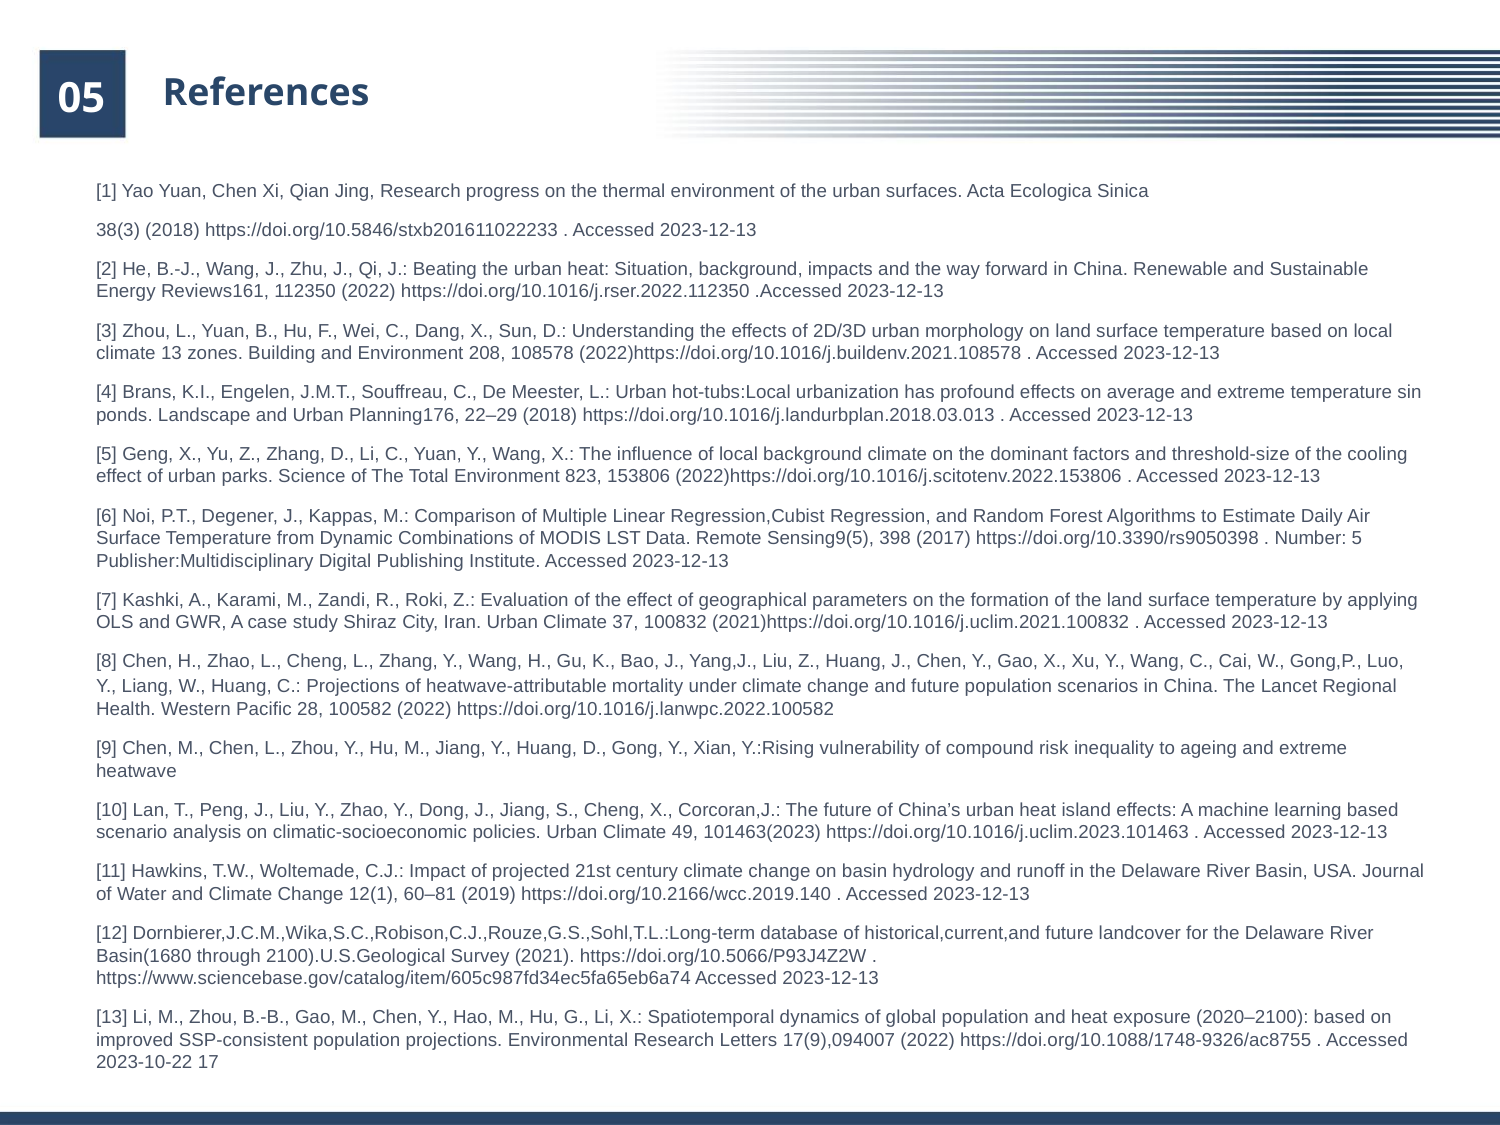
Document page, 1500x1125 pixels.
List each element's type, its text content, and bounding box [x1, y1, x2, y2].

text_box [1] Yao Yuan, Chen Xi, Qian Jing, Research progress on the thermal environment of the urban surfaces. Acta Ecologica Sinica 38(3) (2018) https://doi.org/10.5846/stxb201611022233 . Accessed 2023-12-13 [2] He, B.-J., Wang, J., Zhu, J., Qi, J.: Beating the urban heat: Situation, background, impacts and the way forward in China. Renewable and Sustainable Energy Reviews161, 112350 (2022) https://doi.org/10.1016/j.rser.2022.112350 .Accessed 2023-12-13 [3] Zhou, L., Yuan, B., Hu, F., Wei, C., Dang, X., Sun, D.: Understanding the effects of 2D/3D urban morphology on land surface temperature based on local climate 13 zones. Building and Environment 208, 108578 (2022)https://doi.org/10.1016/j.buildenv.2021.108578 . Accessed 2023-12-13 [4] Brans, K.I., Engelen, J.M.T., Souffreau, C., De Meester, L.: Urban hot-tubs:Local urbanization has profound effects on average and extreme temperature sin ponds. Landscape and Urban Planning176, 22–29 (2018) https://doi.org/10.1016/j.landurbplan.2018.03.013 . Accessed 2023-12-13 [5] Geng, X., Yu, Z., Zhang, D., Li, C., Yuan, Y., Wang, X.: The influence of local background climate on the dominant factors and threshold-size of the cooling effect of urban parks. Science of The Total Environment 823, 153806 (2022)https://doi.org/10.1016/j.scitotenv.2022.153806 . Accessed 2023-12-13 [6] Noi, P.T., Degener, J., Kappas, M.: Comparison of Multiple Linear Regression,Cubist Regression, and Random Forest Algorithms to Estimate Daily Air Surface Temperature from Dynamic Combinations of MODIS LST Data. Remote Sensing9(5), 398 (2017) https://doi.org/10.3390/rs9050398 . Number: 5 Publisher:Multidisciplinary Digital Publishing Institute. Accessed 2023-12-13 [7] Kashki, A., Karami, M., Zandi, R., Roki, Z.: Evaluation of the effect of geographical parameters on the formation of the land surface temperature by applying OLS and GWR, A case study Shiraz City, Iran. Urban Climate 37, 100832 (2021)https://doi.org/10.1016/j.uclim.2021.100832 . Accessed 2023-12-13 [8] Chen, H., Zhao, L., Cheng, L., Zhang, Y., Wang, H., Gu, K., Bao, J., Yang,J., Liu, Z., Huang, J., Chen, Y., Gao, X., Xu, Y., Wang, C., Cai, W., Gong,P., Luo, Y., Liang, W., Huang, C.: Projections of heatwave-attributable mortality under climate change and future population scenarios in China. The Lancet Regional Health. Western Pacific 28, 100582 (2022) https://doi.org/10.1016/j.lanwpc.2022.100582 [9] Chen, M., Chen, L., Zhou, Y., Hu, M., Jiang, Y., Huang, D., Gong, Y., Xian, Y.:Rising vulnerability of compound risk inequality to ageing and extreme heatwave [10] Lan, T., Peng, J., Liu, Y., Zhao, Y., Dong, J., Jiang, S., Cheng, X., Corcoran,J.: The future of China’s urban heat island effects: A machine learning based scenario analysis on climatic-socioeconomic policies. Urban Climate 49, 101463(2023) https://doi.org/10.1016/j.uclim.2023.101463 . Accessed 2023-12-13 [11] Hawkins, T.W., Woltemade, C.J.: Impact of projected 21st century climate change on basin hydrology and runoff in the Delaware River Basin, USA. Journal of Water and Climate Change 12(1), 60–81 (2019) https://doi.org/10.2166/wcc.2019.140 . Accessed 2023-12-13 [12] Dornbierer,J.C.M.,Wika,S.C.,Robison,C.J.,Rouze,G.S.,Sohl,T.L.:Long-term database of historical,current,and future landcover for the Delaware River Basin(1680 through 2100).U.S.Geological Survey (2021). https://doi.org/10.5066/P93J4Z2W . https://www.sciencebase.gov/catalog/item/605c987fd34ec5fa65eb6a74 Accessed 2023-12-13 [13] Li, M., Zhou, B.-B., Gao, M., Chen, Y., Hao, M., Hu, G., Li, X.: Spatiotemporal dynamics of global population and heat exposure (2020–2100): based on improved SSP-consistent population projections. Environmental Research Letters 17(9),094007 (2022) https://doi.org/10.1088/1748-9326/ac8755 . Accessed 2023-10-22 17 [81, 163, 1439, 1082]
picture [0, 0, 1500, 1125]
text_box 05 [42, 62, 125, 128]
text_box References [147, 60, 386, 121]
